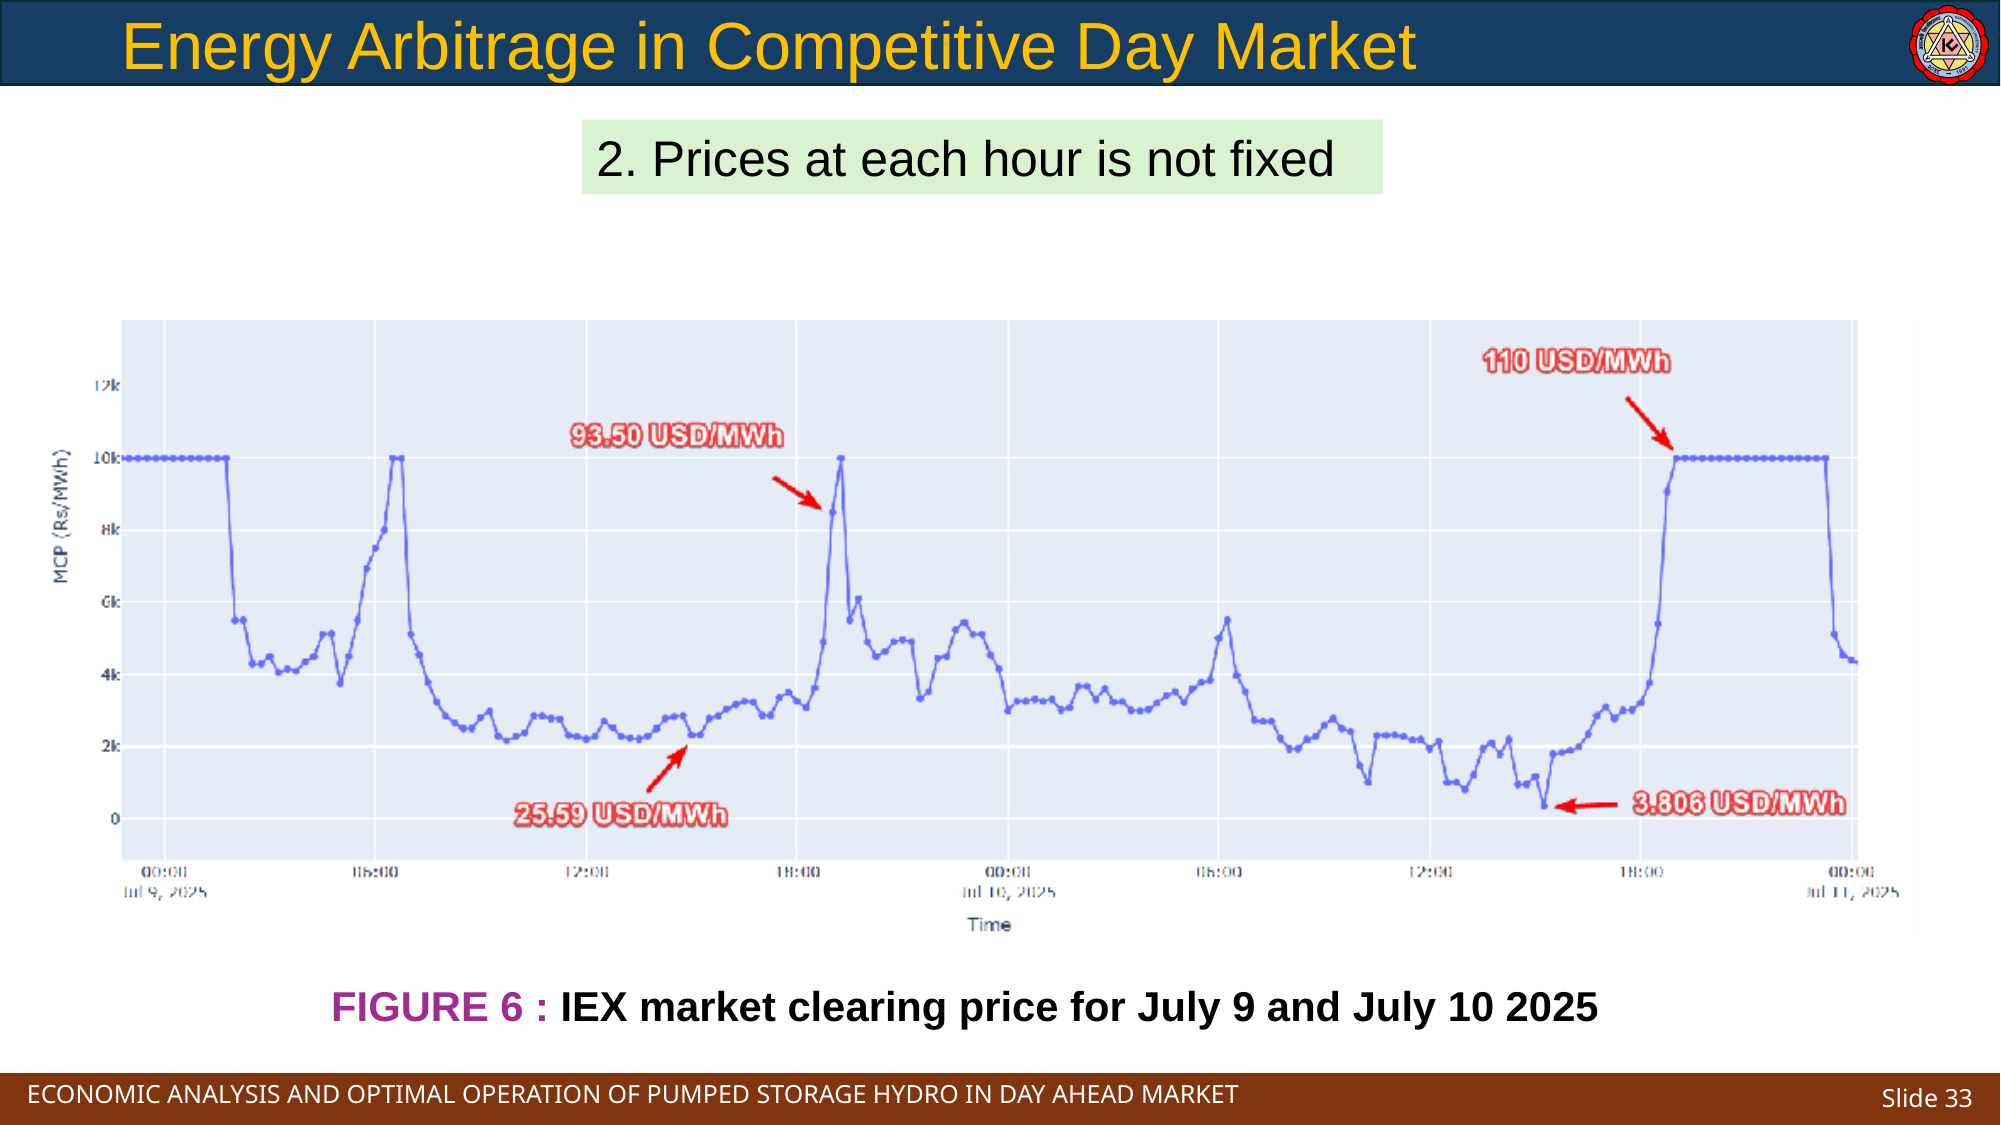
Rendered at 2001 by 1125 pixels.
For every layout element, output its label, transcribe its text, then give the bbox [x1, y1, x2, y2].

title Energy Arbitrage in Competitive Day Market [106, 11, 1832, 85]
slide_number Slide 33 [1538, 1069, 1989, 1125]
text_box FIGURE 6 : IEX market clearing price for July 9 and July 10 2025 [316, 972, 1649, 1038]
text_box 2. Prices at each hour is not fixed [581, 119, 1384, 195]
picture [43, 319, 1922, 941]
picture [1909, 5, 1989, 85]
footer ECONOMIC ANALYSIS AND OPTIMAL OPERATION OF PUMPED STORAGE HYDRO IN DAY AHEAD MARKET [11, 1065, 1512, 1125]
